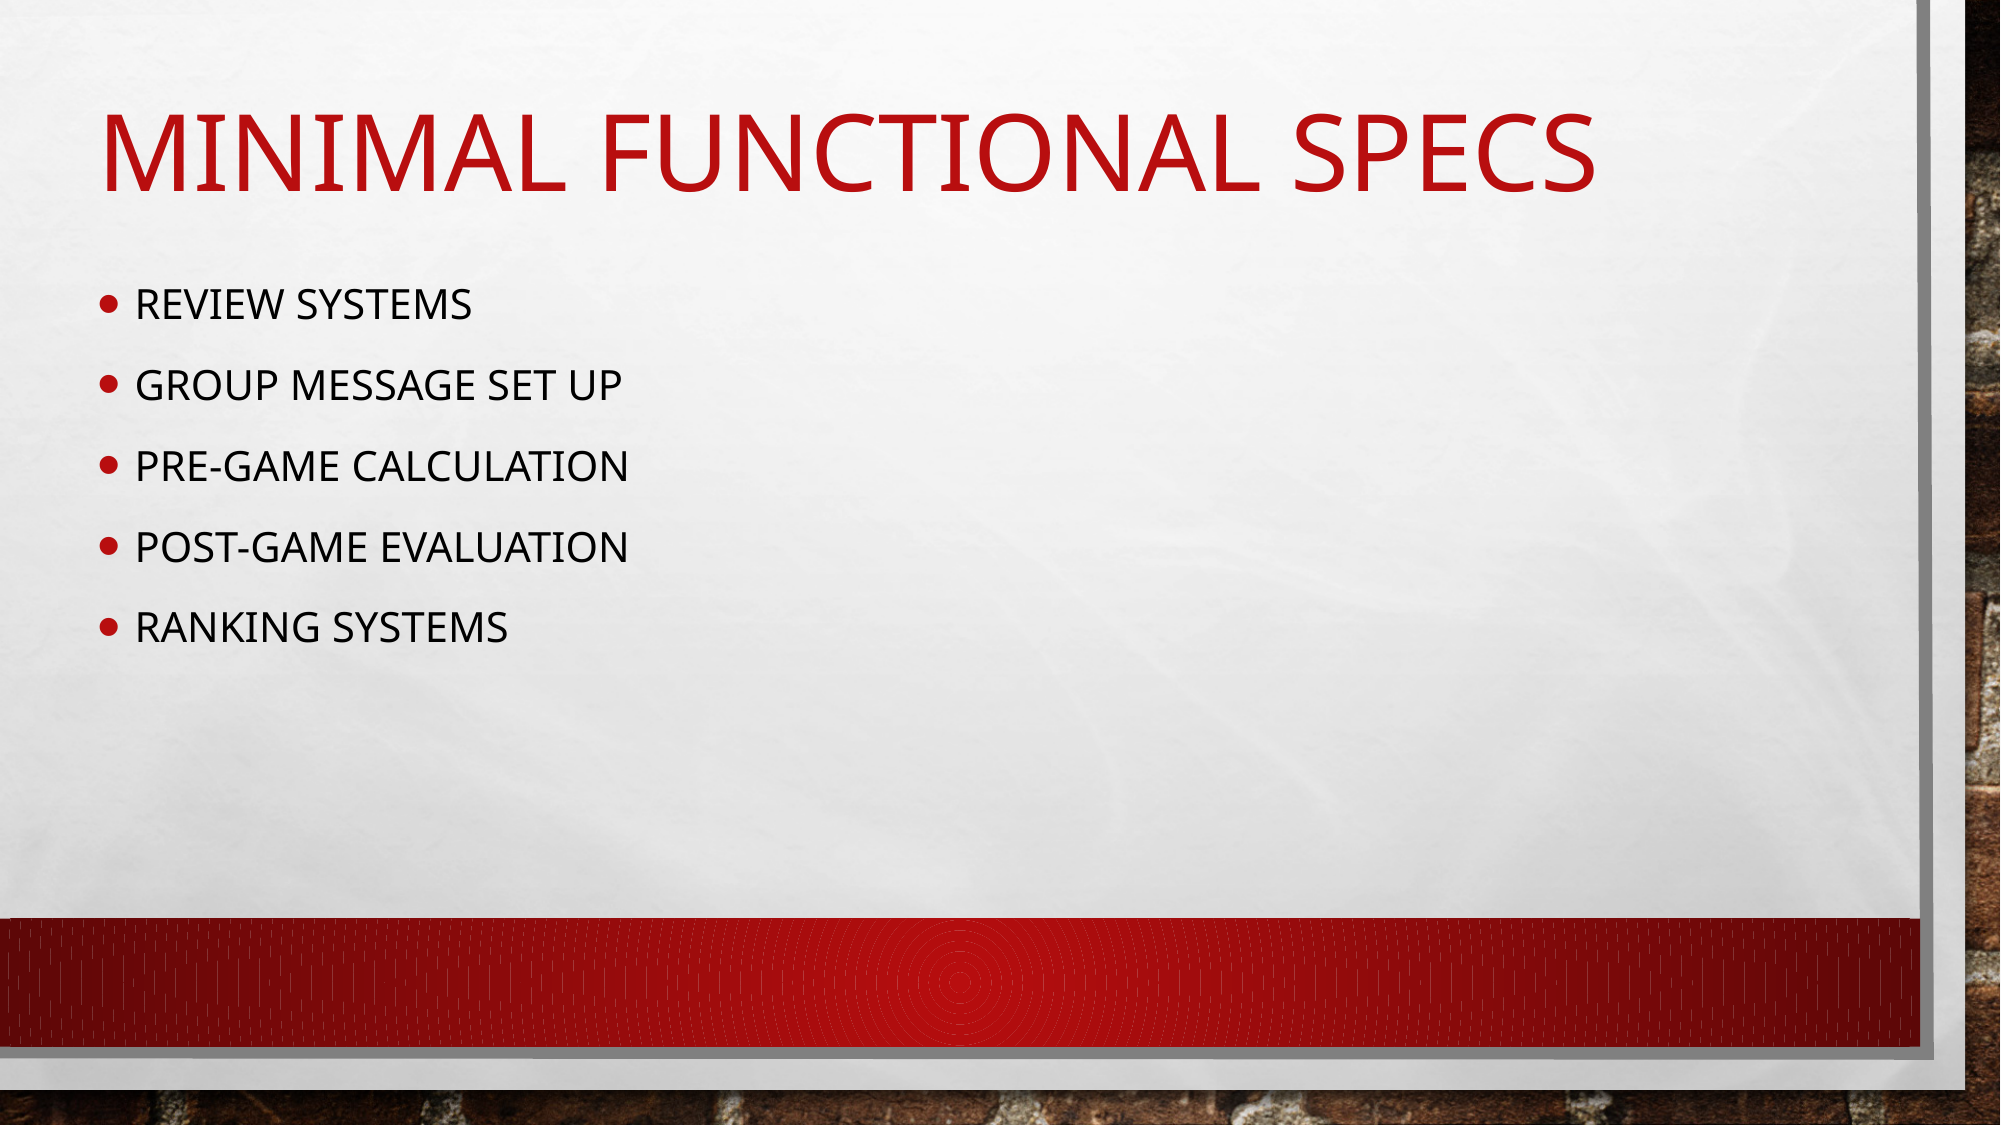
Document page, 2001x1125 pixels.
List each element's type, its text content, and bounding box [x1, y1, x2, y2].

list Review systems Group message set up Pre-game calculation pOST-GAME EValuation Ranking systems [82, 37, 1818, 882]
picture [0, 0, 2000, 1125]
